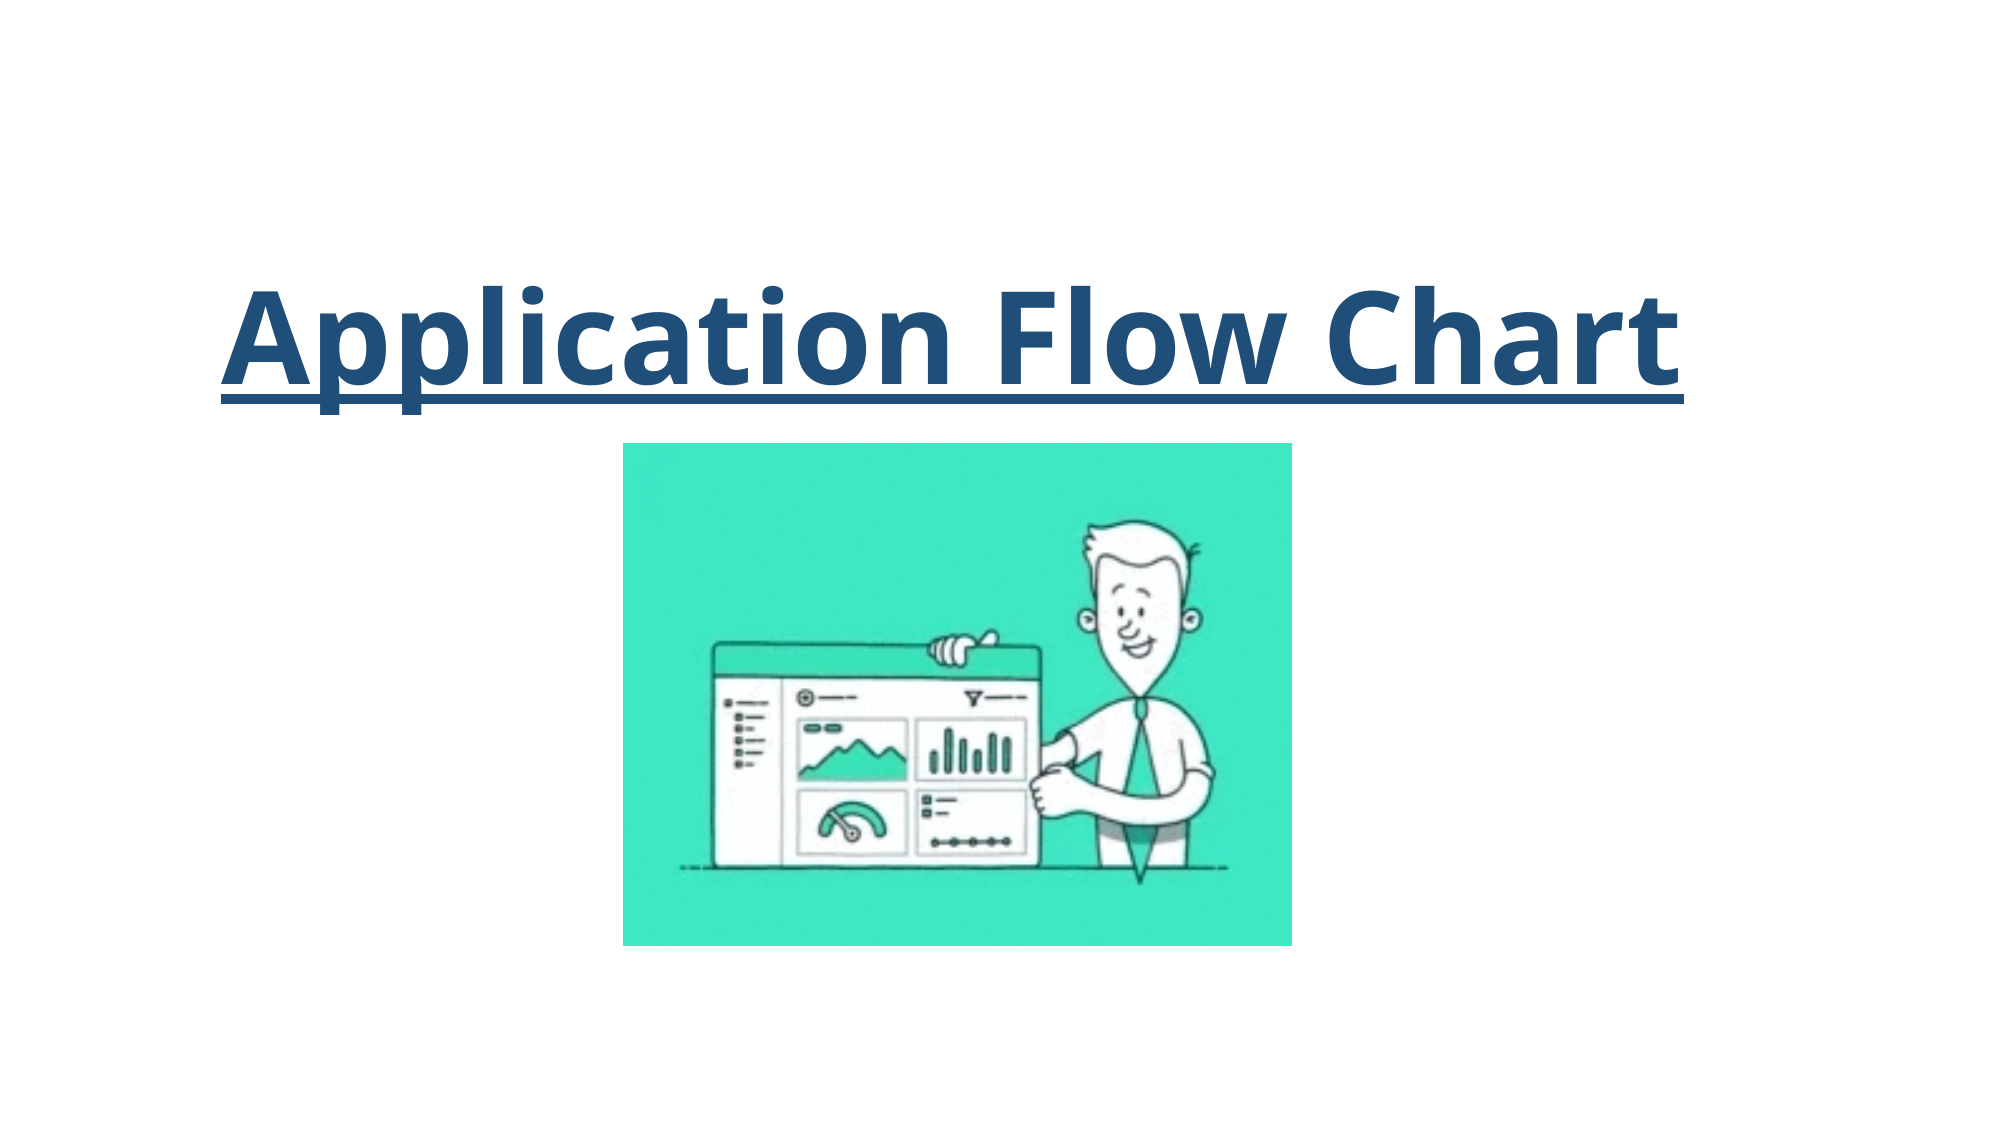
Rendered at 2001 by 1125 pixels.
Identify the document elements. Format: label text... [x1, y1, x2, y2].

title Application Flow Chart [206, 229, 1782, 444]
picture [623, 443, 1292, 946]
